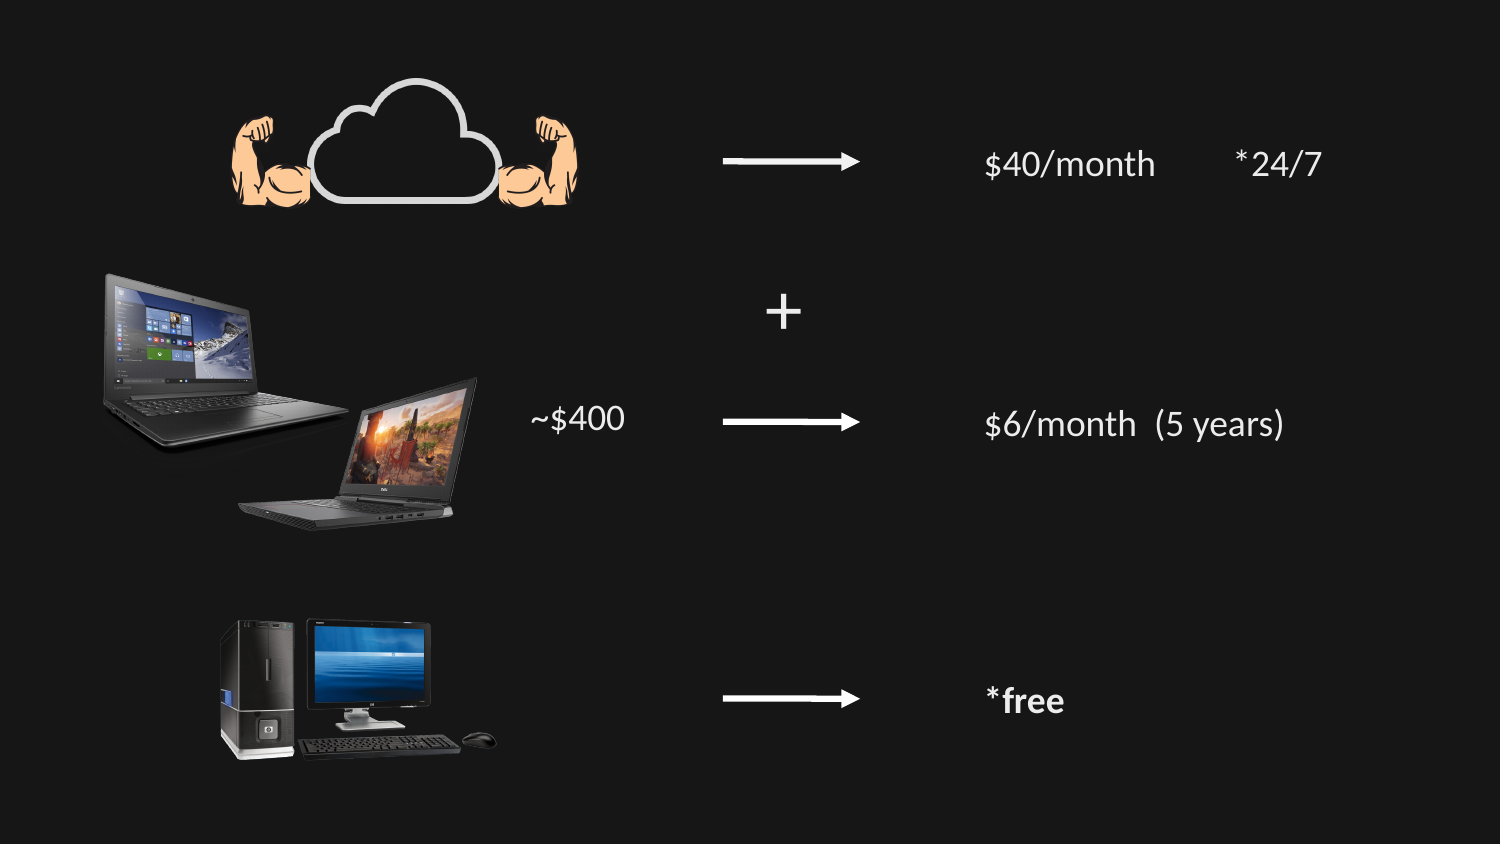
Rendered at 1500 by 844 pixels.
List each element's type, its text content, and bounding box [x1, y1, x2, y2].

text_box *free [968, 661, 1409, 736]
picture [93, 270, 477, 573]
picture [229, 29, 579, 253]
text_box $6/month (5 years) [968, 384, 1409, 460]
picture [218, 587, 497, 810]
text_box ~$400 [515, 378, 723, 466]
text_box + [750, 244, 833, 339]
text_box $40/month *24/7 [968, 124, 1500, 199]
